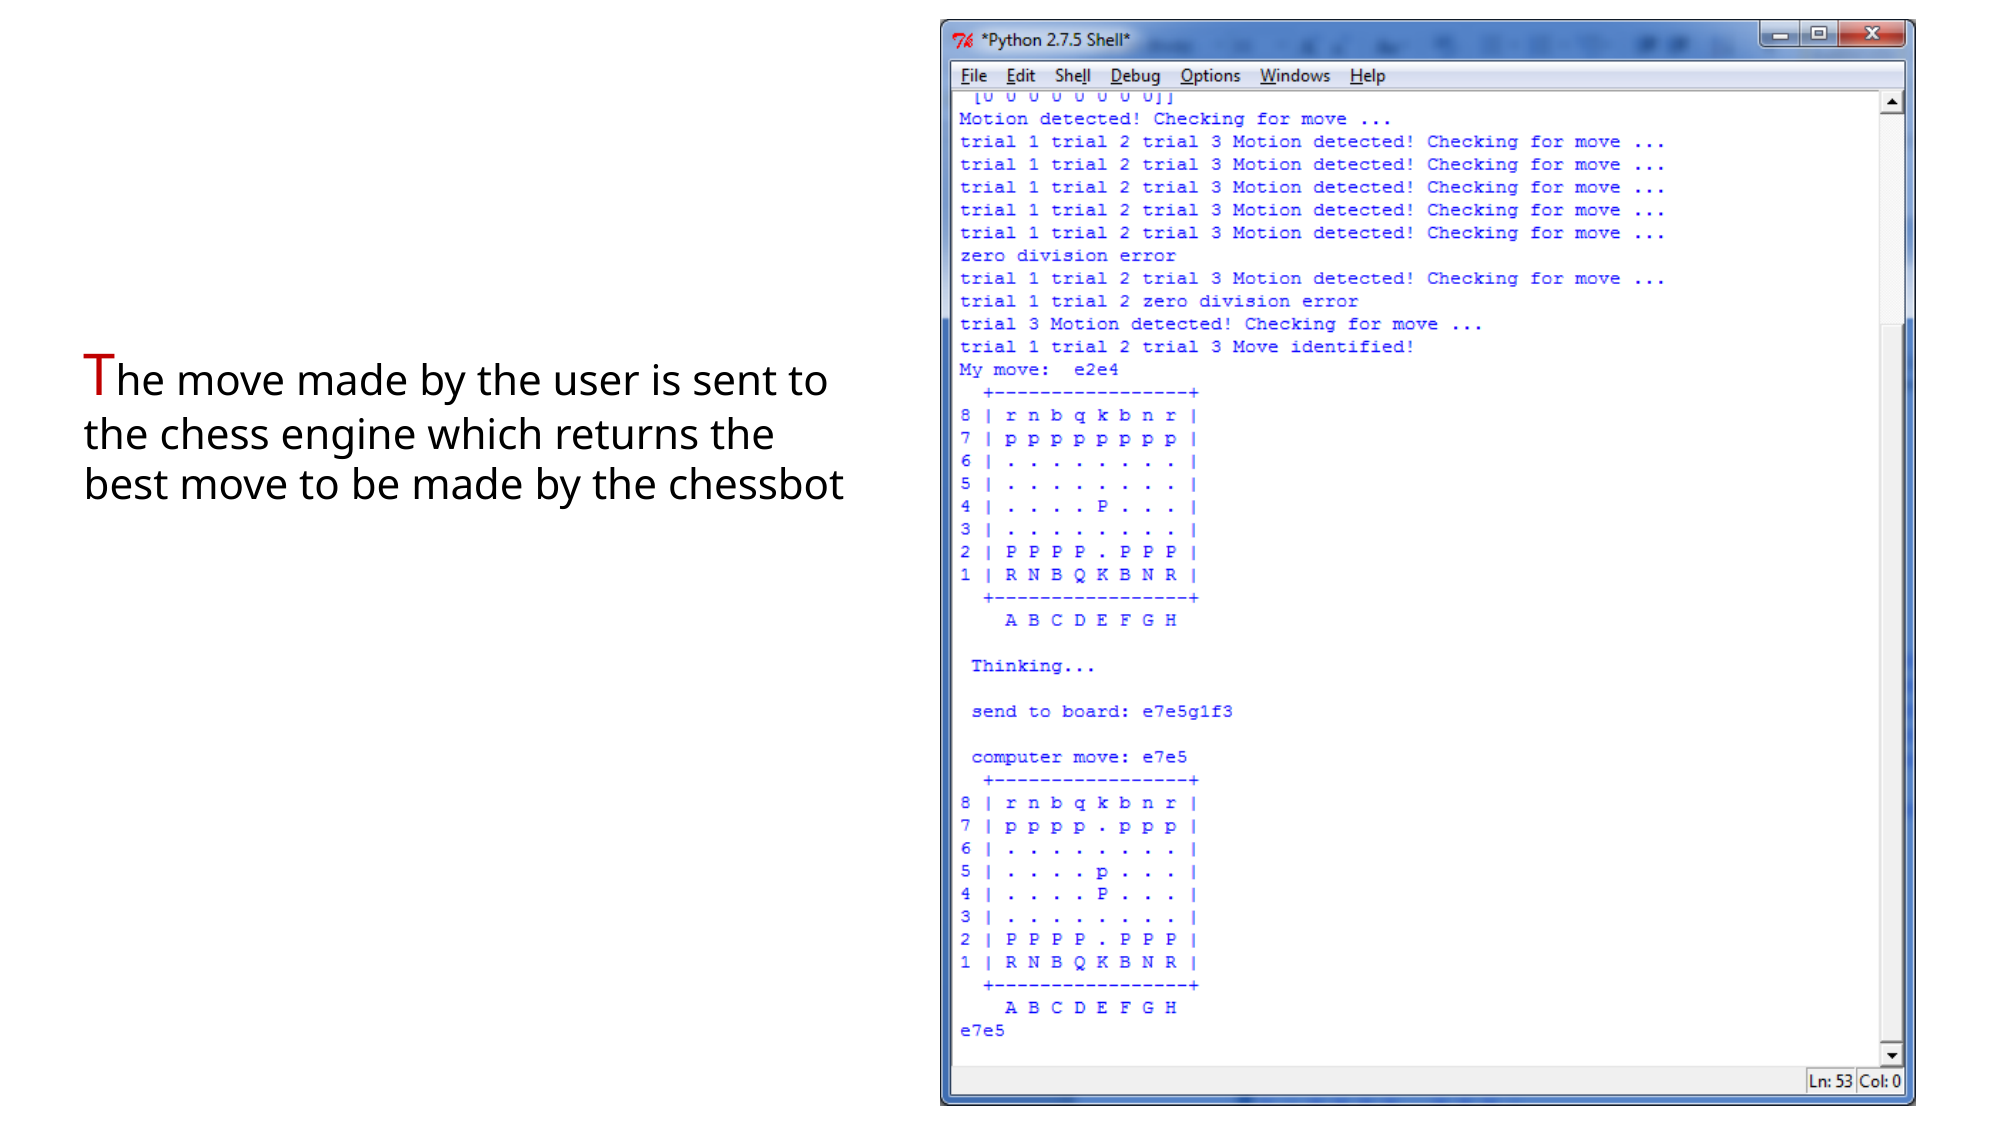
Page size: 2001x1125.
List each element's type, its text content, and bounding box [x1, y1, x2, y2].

title The move made by the user is sent to the chess engine which returns the best move to be made by the chessbot [68, 329, 862, 517]
picture [939, 19, 1916, 1106]
